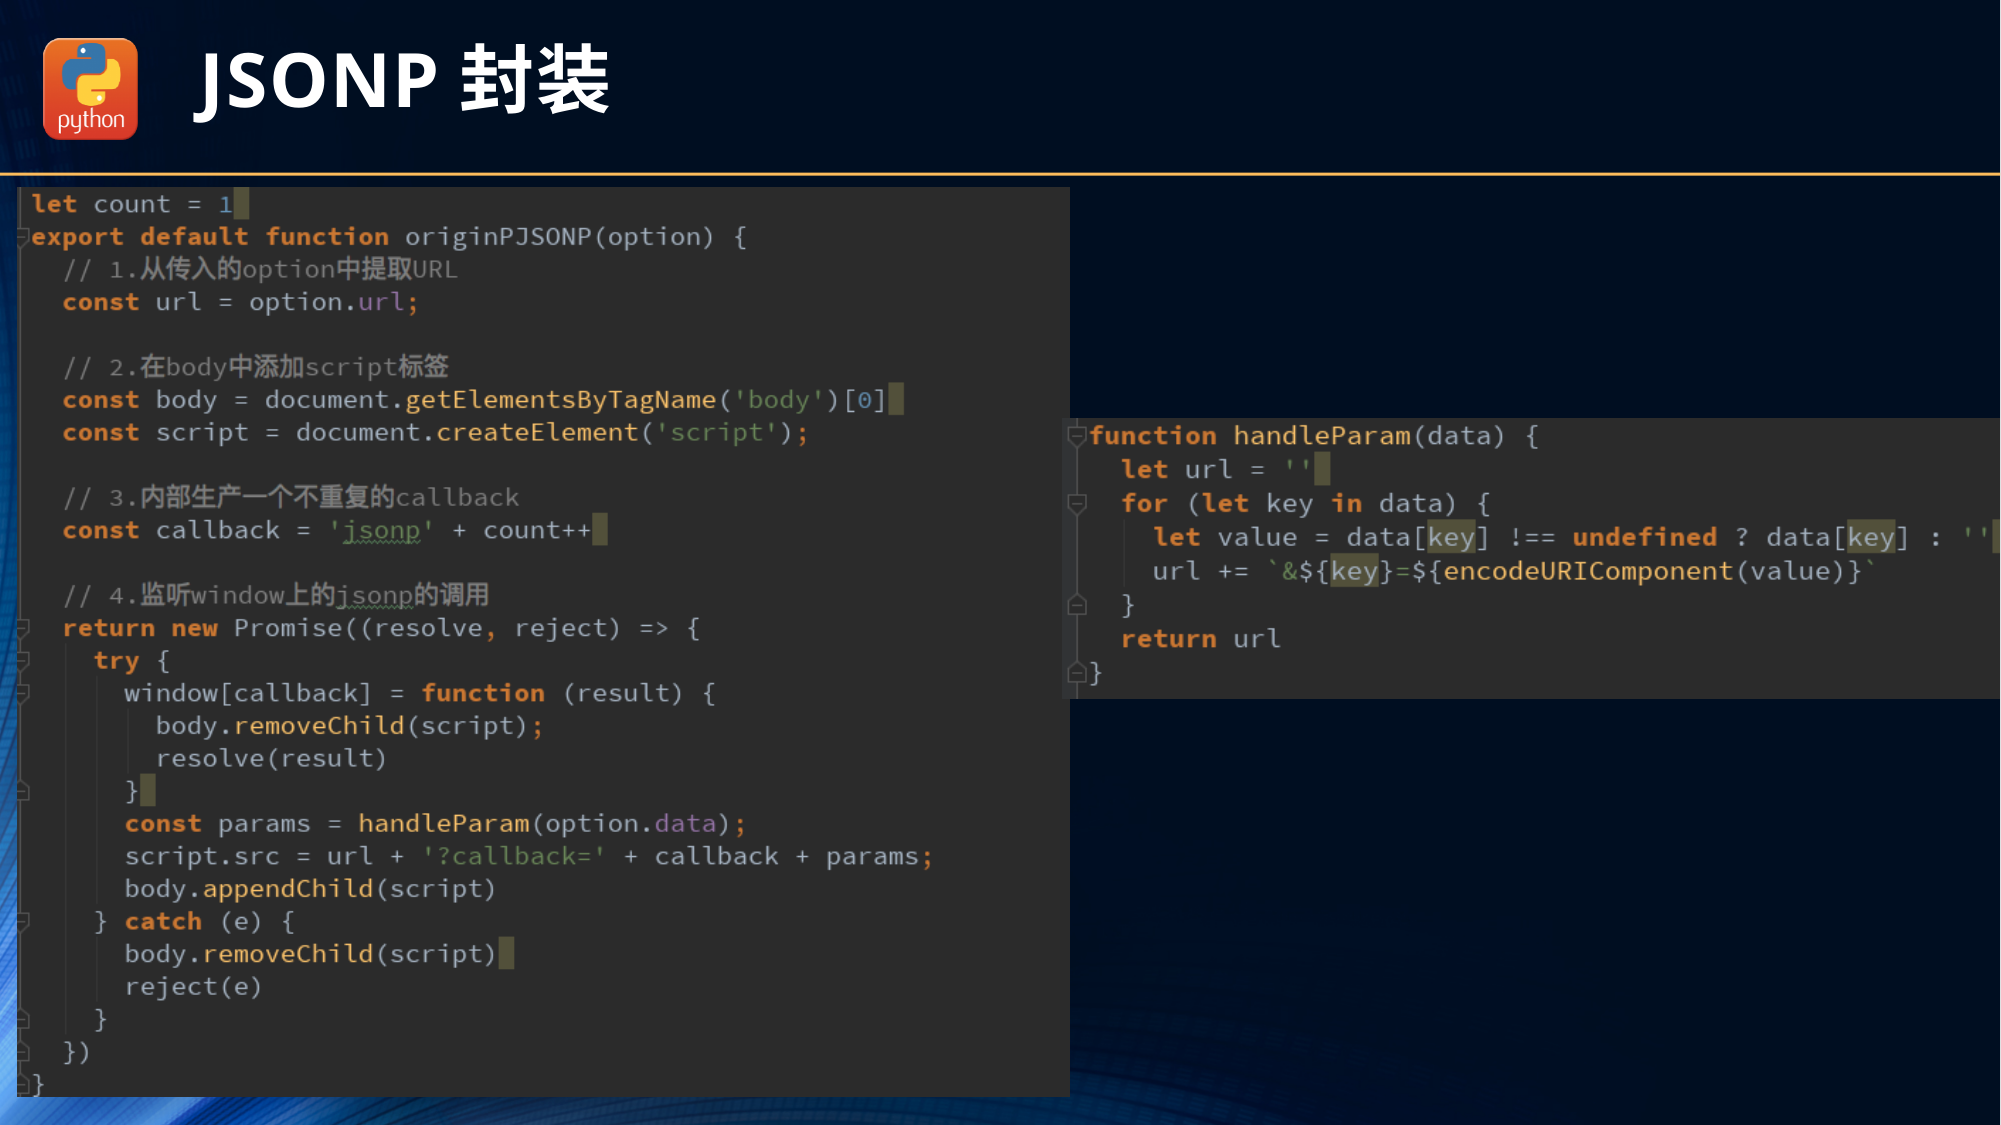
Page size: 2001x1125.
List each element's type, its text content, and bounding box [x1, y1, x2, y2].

picture [0, 0, 2001, 172]
picture [0, 176, 2001, 1125]
title JSONP封装 [184, 35, 1875, 145]
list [17, 187, 1070, 1097]
